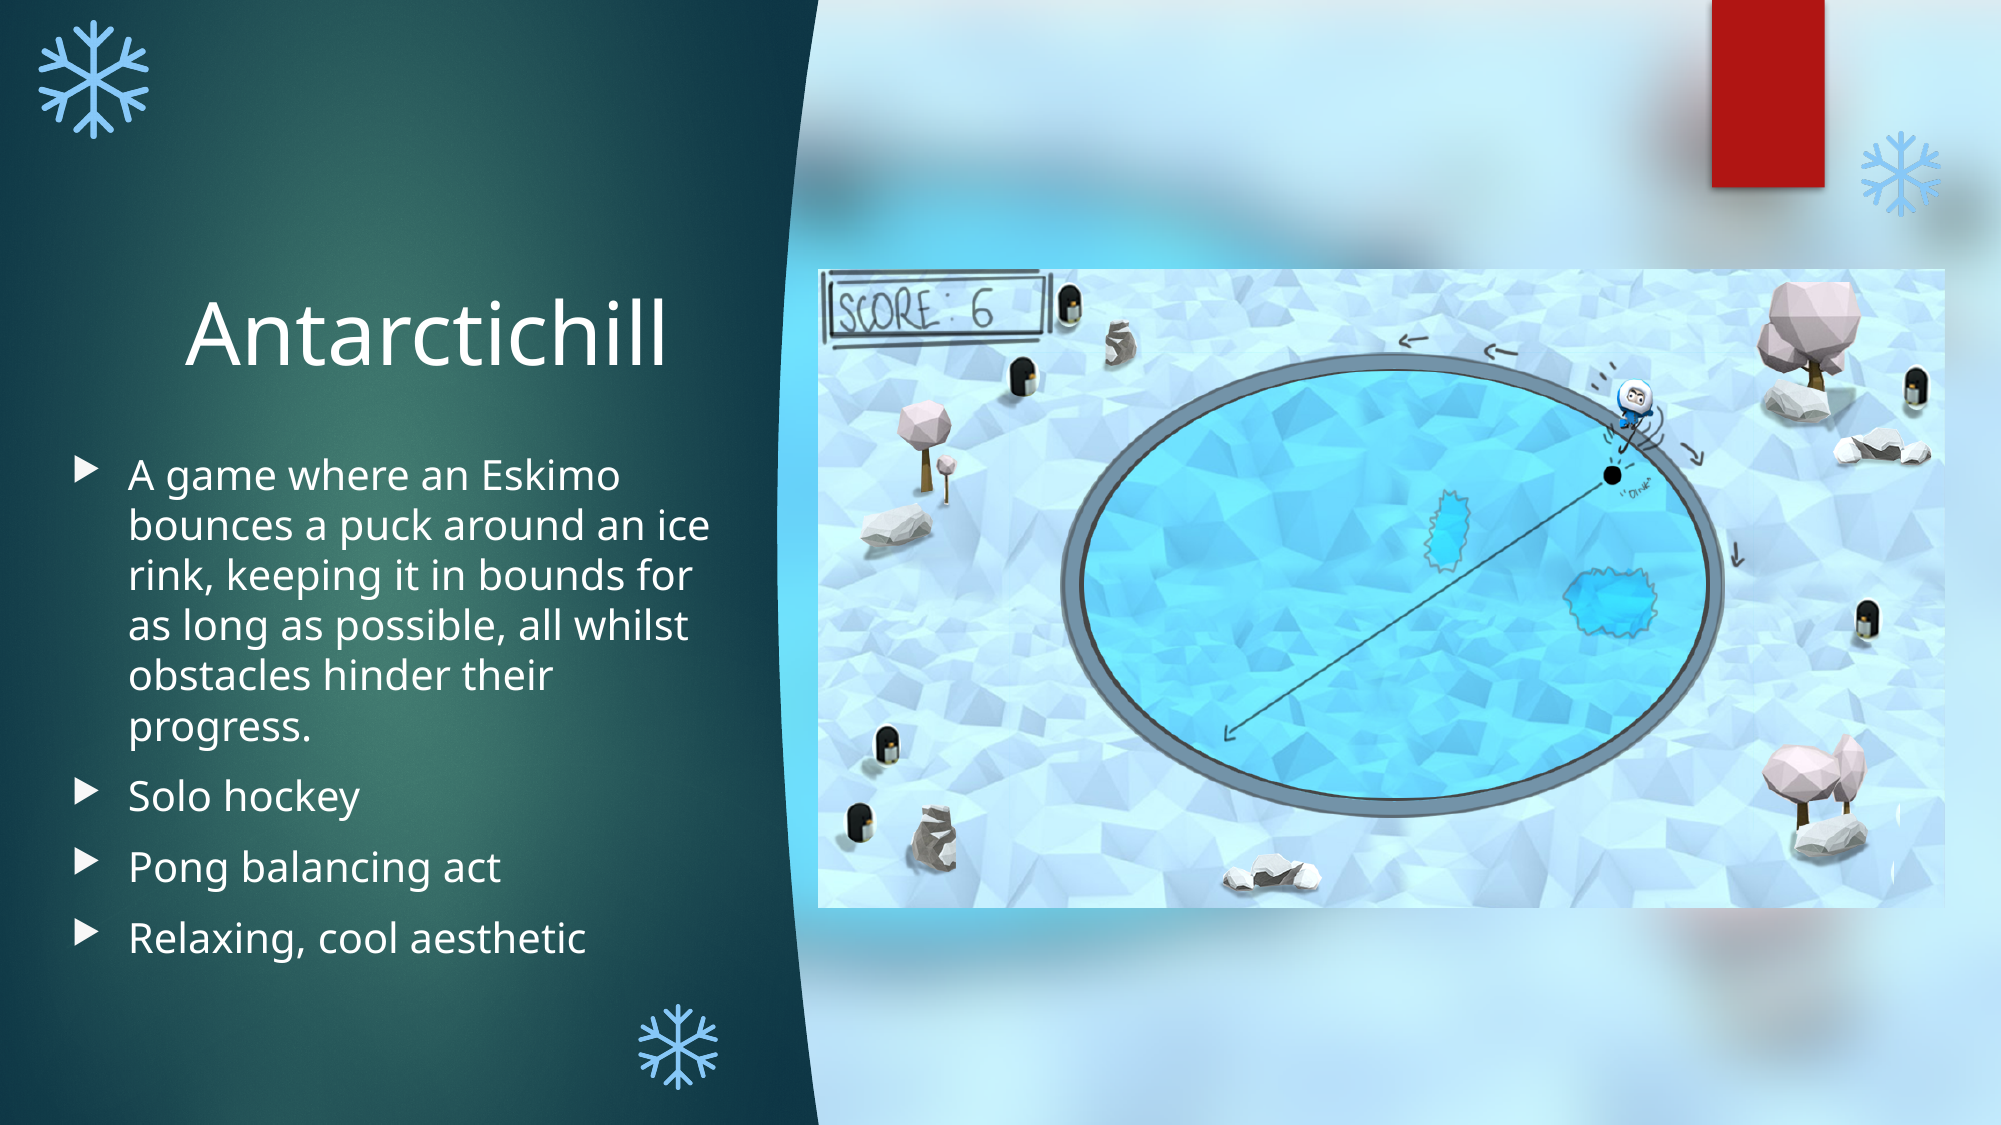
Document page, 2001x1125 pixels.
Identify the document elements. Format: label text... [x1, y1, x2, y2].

picture [34, 20, 153, 139]
picture [635, 1004, 721, 1090]
text_box [0, 0, 749, 1125]
title Antarctichill [107, 270, 685, 370]
list A game where an Eskimo bounces a puck around an ice rink, keeping it in bounds for as long as possible, all whilst obstacles hinder their progress. Solo hockey Pong balancing act Relaxing, cool aesthetic [56, 370, 745, 1104]
picture [750, 0, 2001, 1125]
